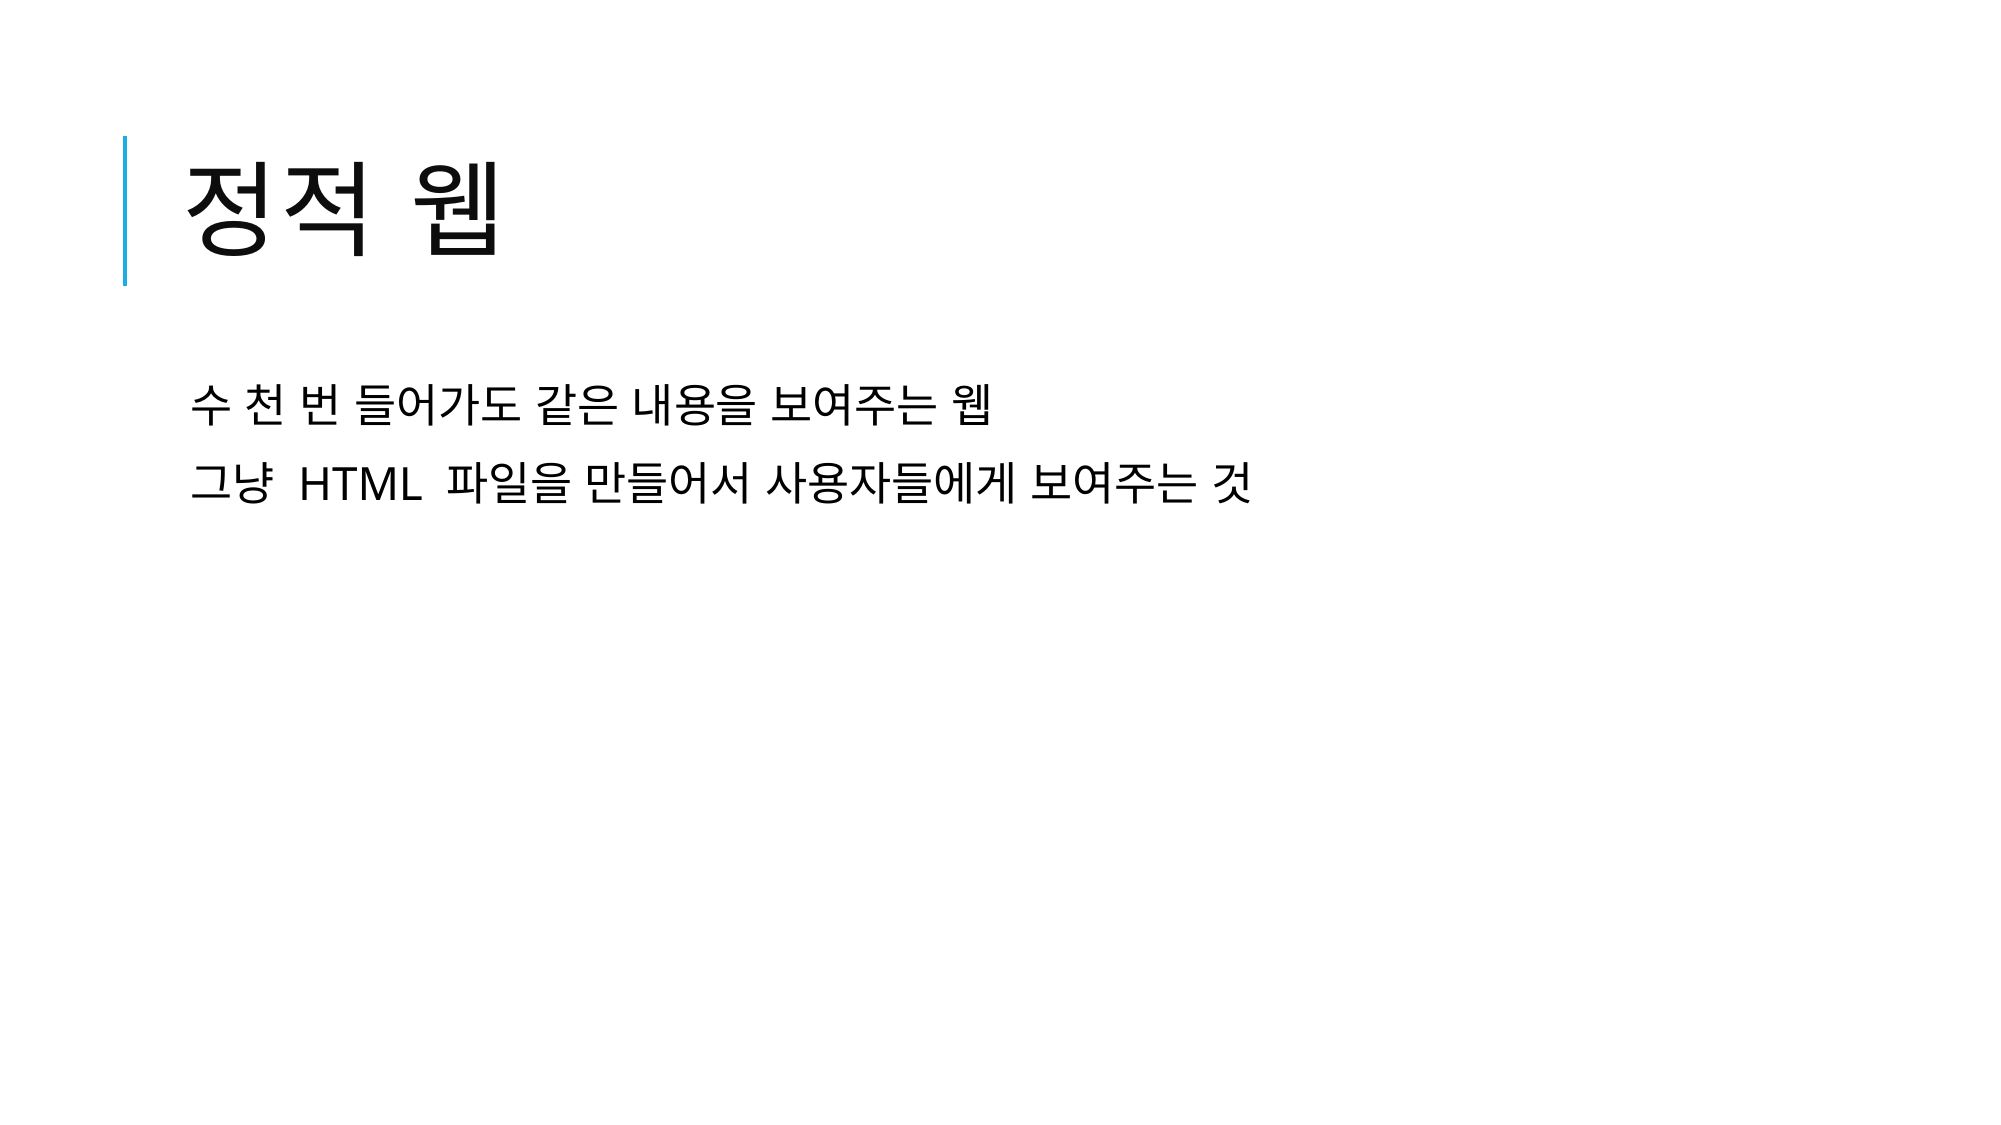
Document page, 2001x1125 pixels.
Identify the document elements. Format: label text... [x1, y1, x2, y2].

title 정적 웹 [168, 96, 1763, 342]
list 수 천 번 들어가도 같은 내용을 보여주는 웹 그냥 HTML 파일을 만들어서 사용자들에게 보여주는 것 [168, 375, 1763, 1035]
